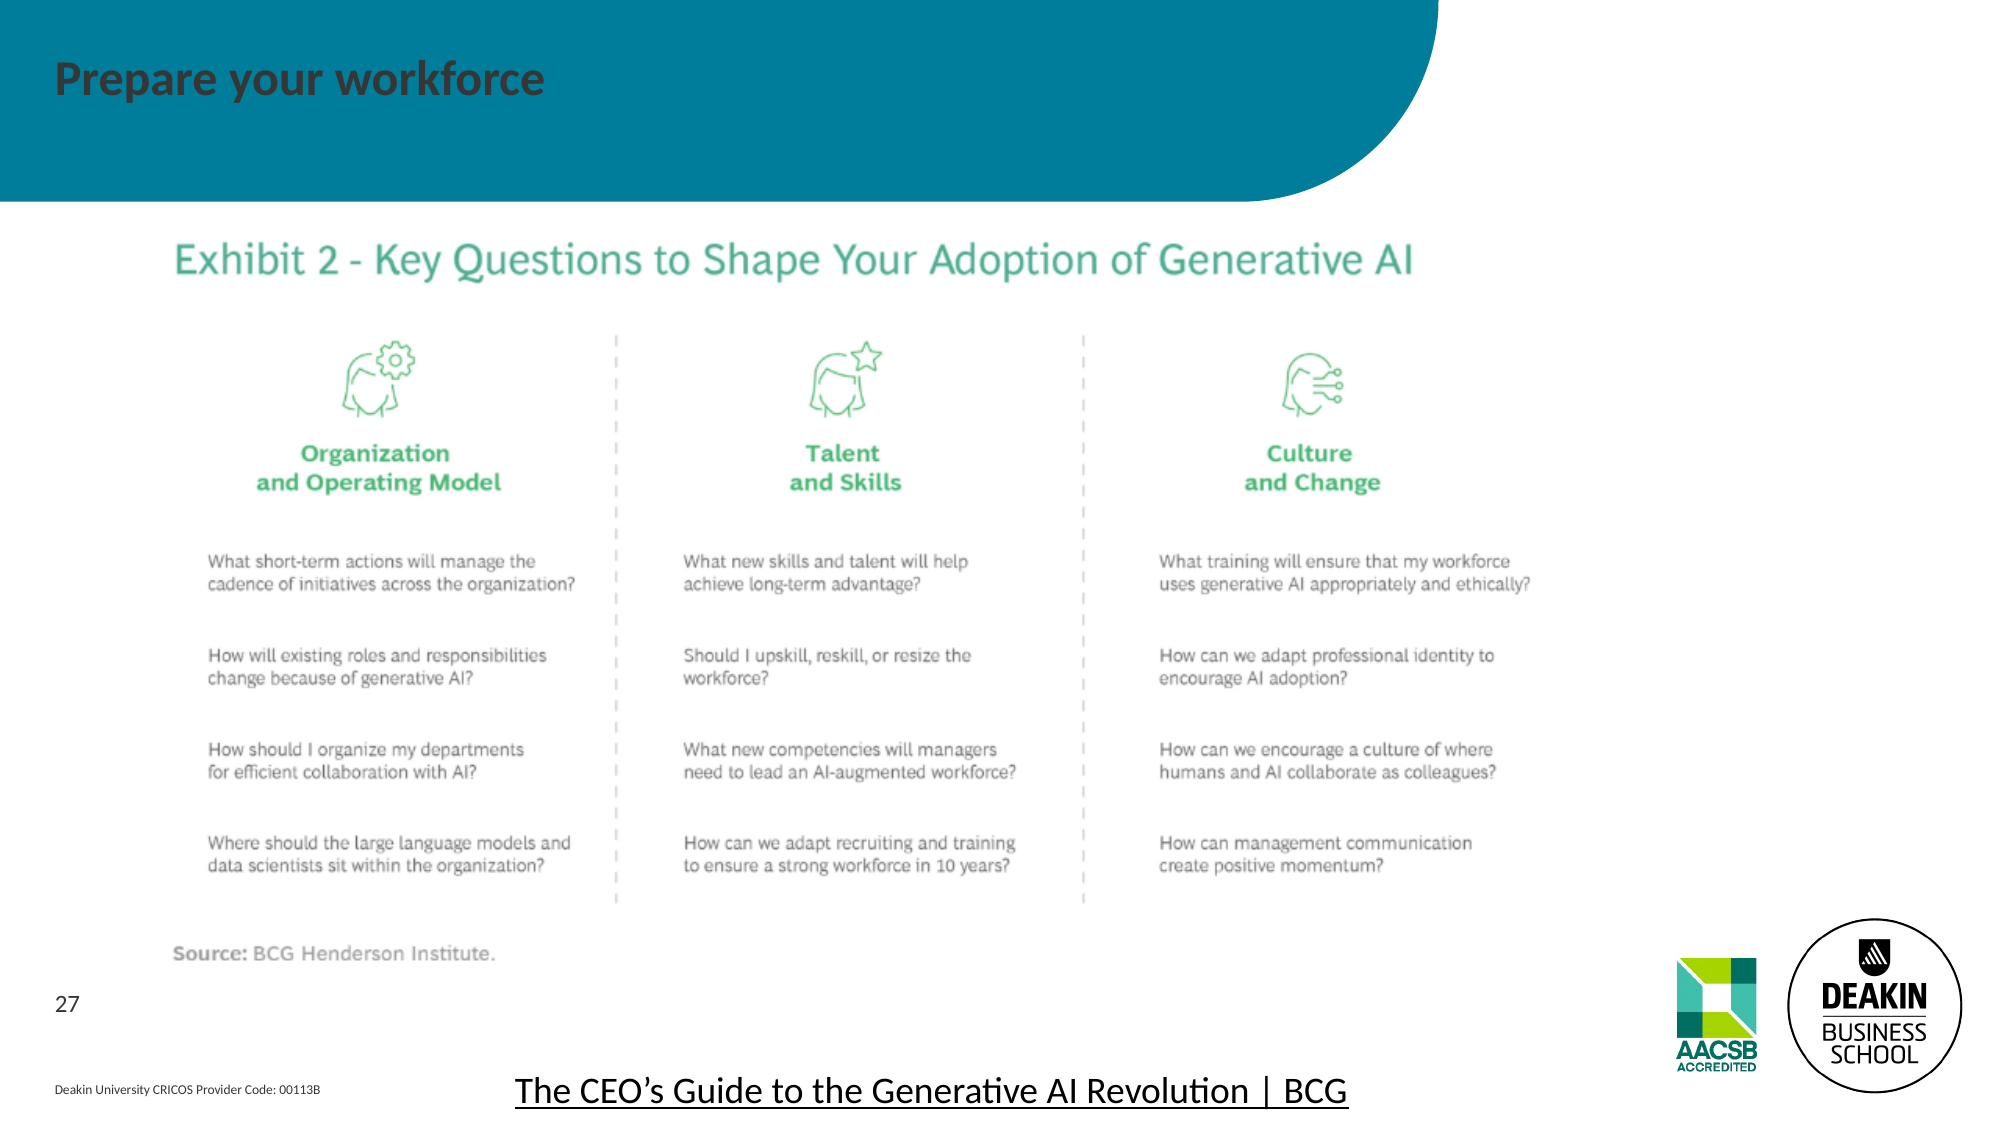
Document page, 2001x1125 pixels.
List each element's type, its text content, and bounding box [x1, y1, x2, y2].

text_box The CEO’s Guide to the Generative AI Revolution | BCG [500, 1059, 1500, 1119]
footer Deakin University CRICOS Provider Code: 00113B [39, 1072, 500, 1107]
picture [134, 208, 1550, 1003]
title Prepare your workforce [39, 44, 1439, 202]
picture [1761, 892, 1988, 1119]
slide_number 27 [39, 982, 135, 1024]
picture [1676, 958, 1757, 1072]
